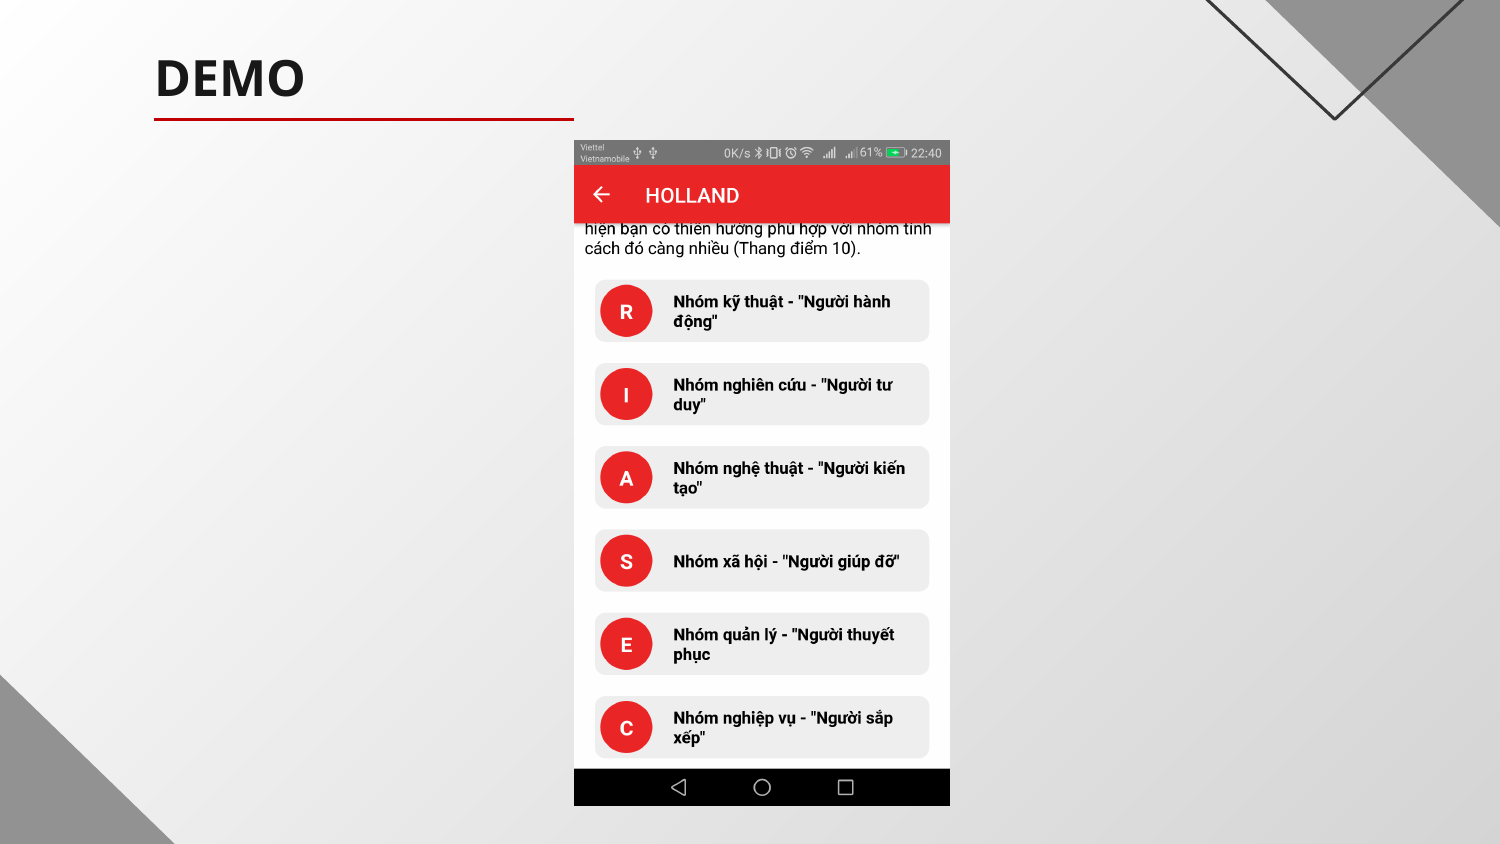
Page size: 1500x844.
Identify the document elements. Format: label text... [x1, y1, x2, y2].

text_box DEMO [139, 31, 902, 249]
picture [574, 139, 950, 807]
